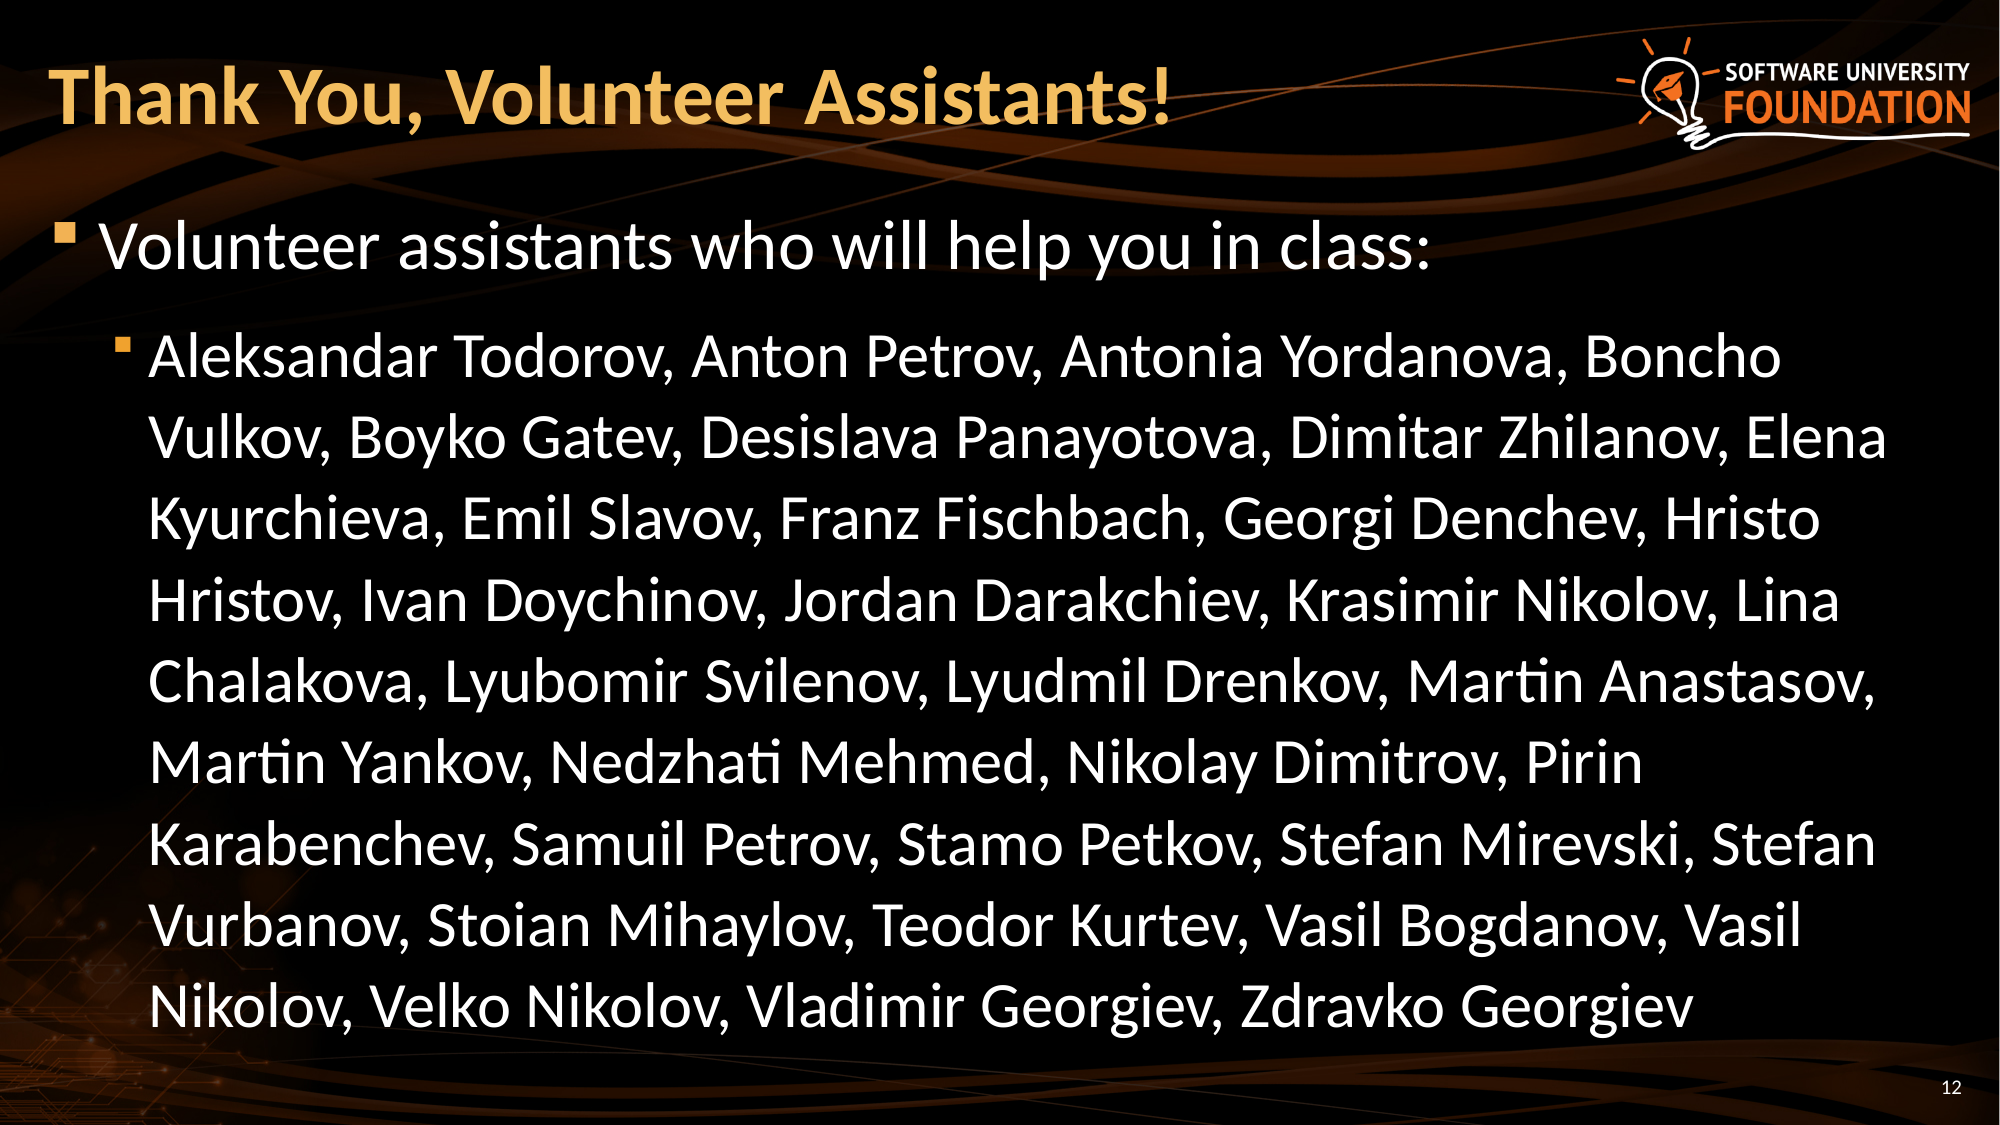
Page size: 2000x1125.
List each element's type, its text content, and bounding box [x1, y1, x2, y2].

title Thank You, Volunteer Assistants! [30, 6, 1602, 189]
list Volunteer assistants who will help you in class: Aleksandar Todorov, Anton Petrov, Antonia Yordanova, Boncho Vulkov, Boyko Gatev, Desislava Panayotova, Dimitar Zhilanov, Elena Kyurchieva, Emil Slavov, ‎Franz Fischbach, Georgi Denchev, Hristo Hristov, Ivan Doychinov, Jordan Darakchiev, Krasimir Nikolov, Lina Chalakova, Lyubomir Svilenov, Lyudmil Drenkov, Martin Anastasov, Martin Yankov, Nedzhati Mehmed, Nikolay Dimitrov, Pirin Karabenchev, Samuil Petrov, Stamo Petkov, Stefan Mirevski, Stefan Vurbanov, Stoian Mihaylov, Teodor Kurtev, Vasil Bogdanov, Vasil Nikolov, Velko Nikolov, Vladimir Georgiev, Zdravko Georgiev [31, 188, 1968, 1103]
picture [0, 0, 2000, 1125]
